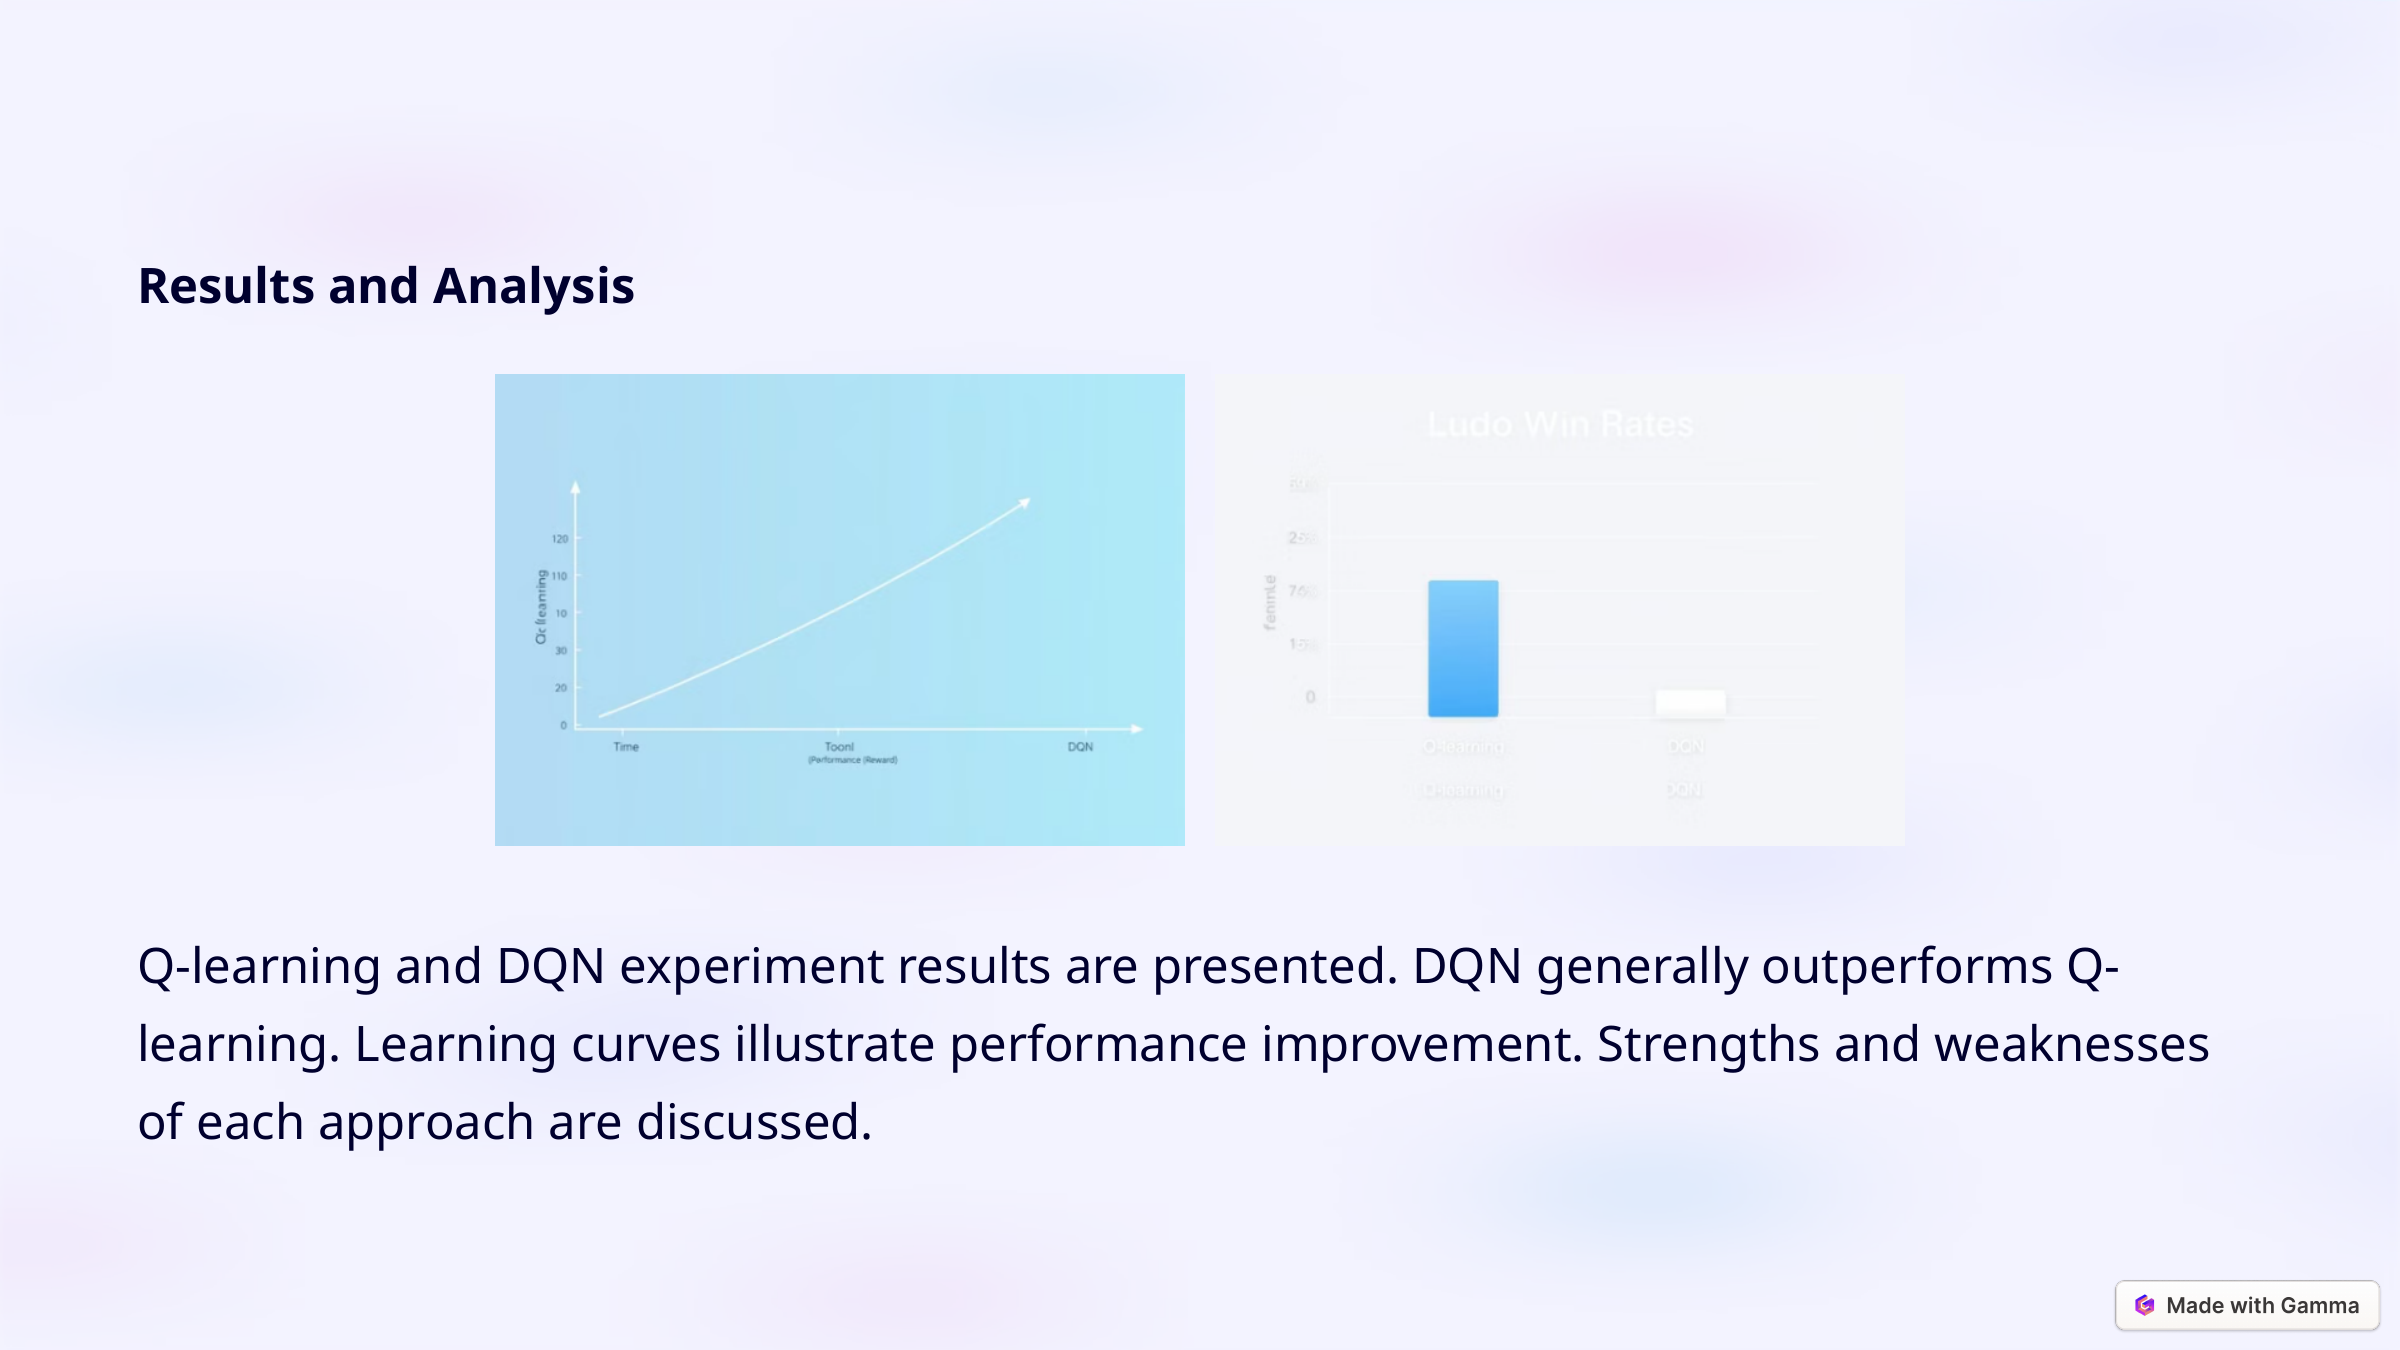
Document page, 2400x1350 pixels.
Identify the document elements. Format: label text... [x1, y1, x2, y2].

picture [495, 374, 1185, 846]
text_box Results and Analysis [137, 235, 2263, 314]
text_box Q-learning and DQN experiment results are presented. DQN generally outperforms Q-learning. Learning curves illustrate performance improvement. Strengths and weaknesses of each approach are discussed. [137, 914, 2263, 1151]
picture [2106, 1271, 2389, 1339]
picture [1215, 374, 1905, 846]
